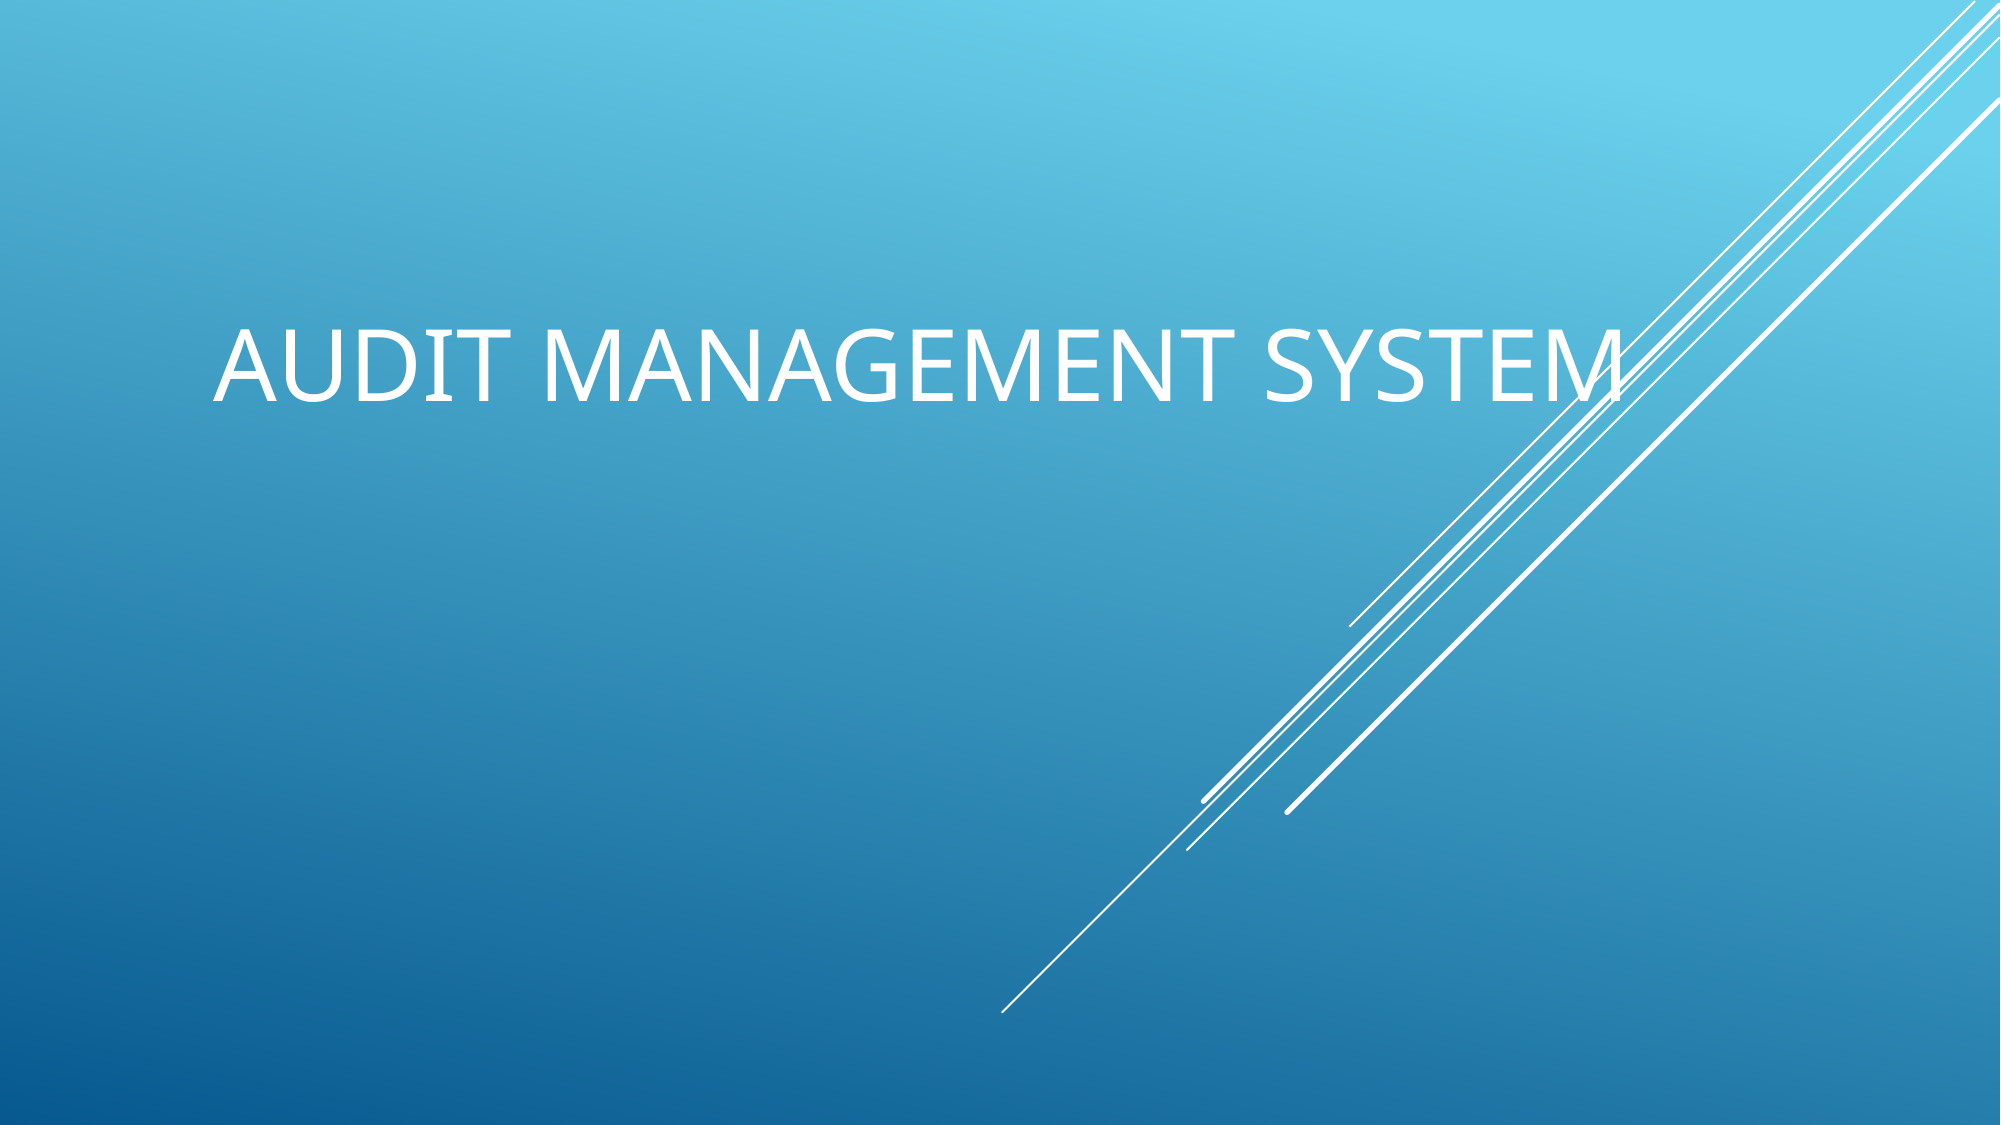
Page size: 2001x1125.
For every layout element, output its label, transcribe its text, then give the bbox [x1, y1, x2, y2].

title AUDIT MANAGEMENT SYSTEM [68, 0, 1927, 431]
